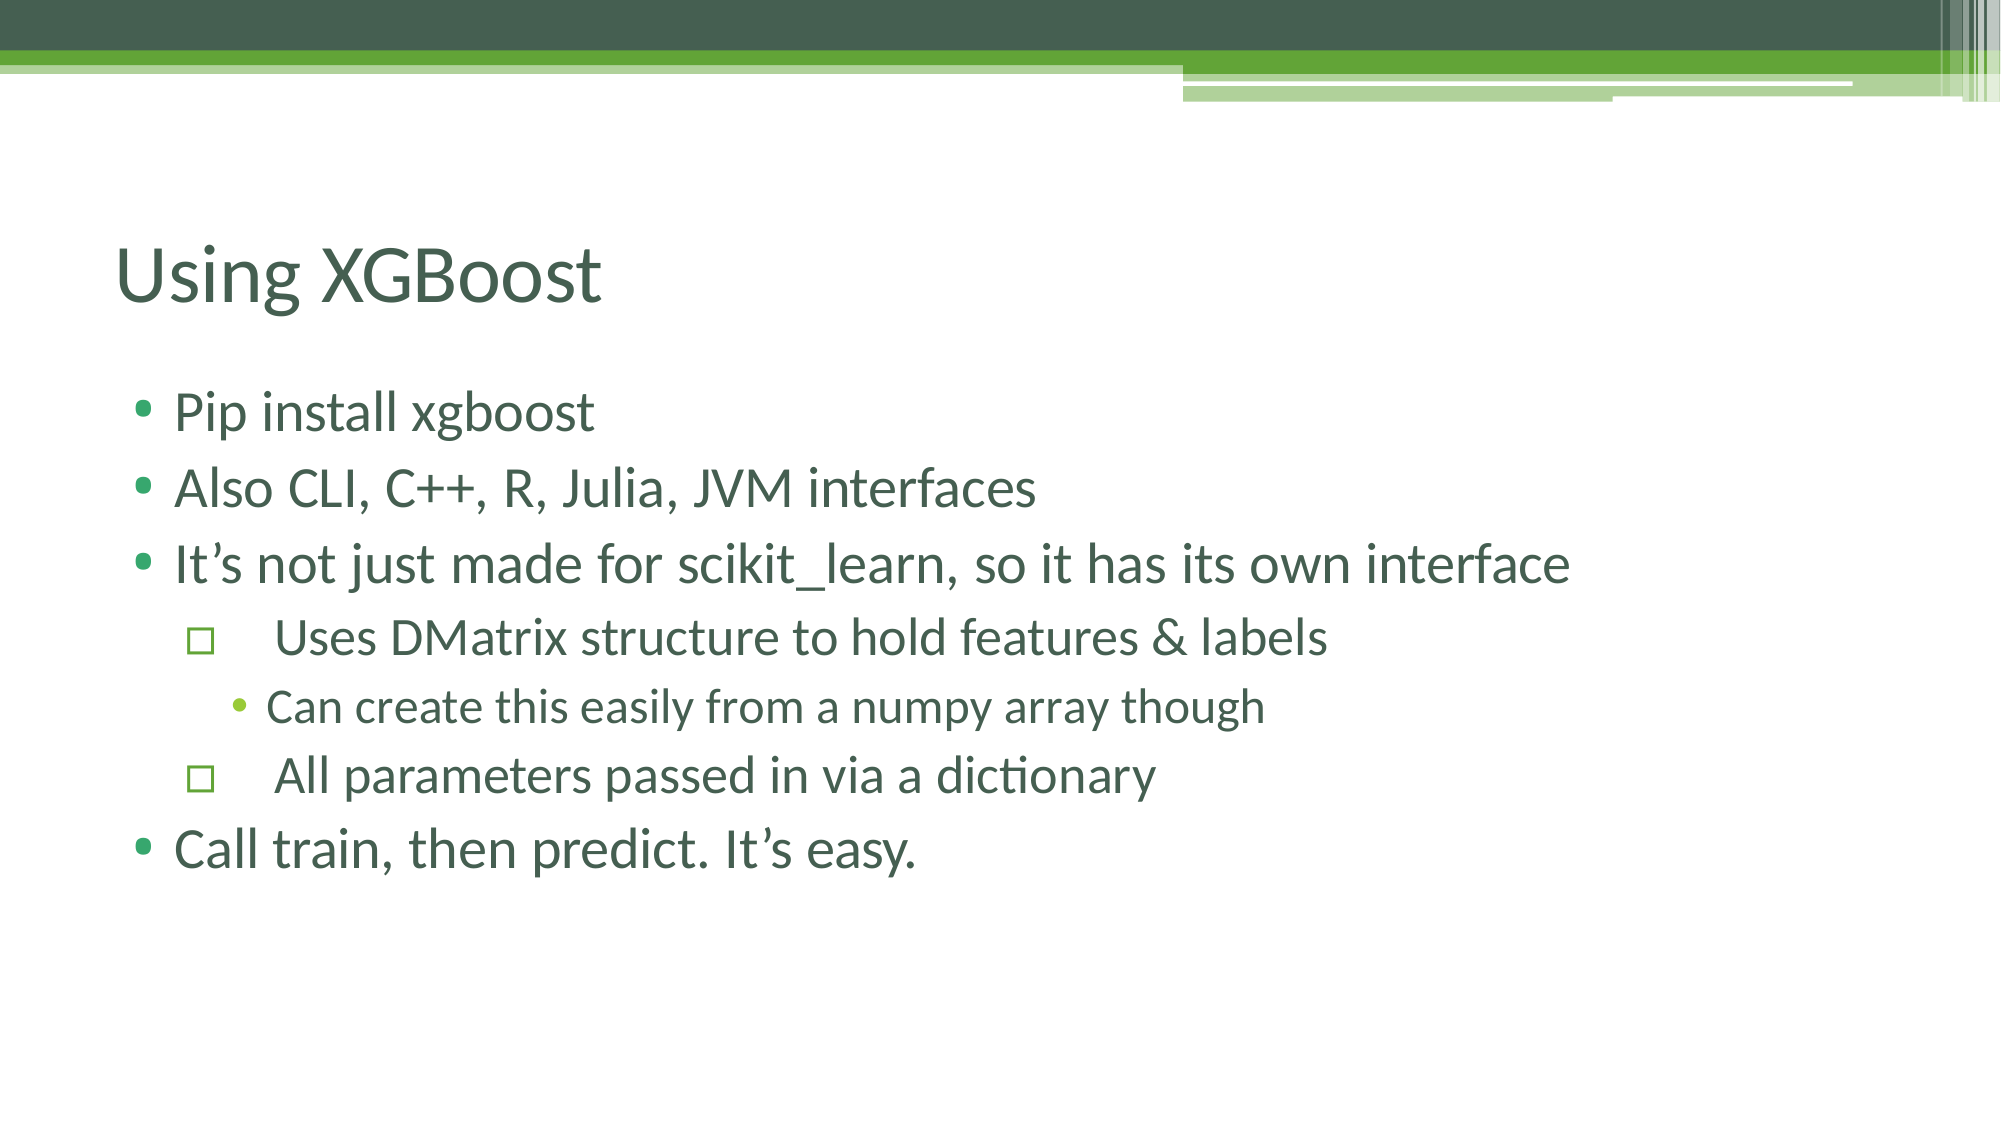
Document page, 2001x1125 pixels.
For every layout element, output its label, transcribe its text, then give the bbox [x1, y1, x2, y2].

title Using XGBoost [112, 217, 610, 408]
text_box Pip install xgboost Also CLI, C++, R, Julia, JVM interfaces It’s not just made for scikit_learn, so it has its own interface ▫ Uses DMatrix structure to hold features & labels 🞄 Can create this easily from a numpy array though ▫ All parameters passed in via a dictionary Call train, then predict. It’s easy. [130, 364, 1584, 880]
